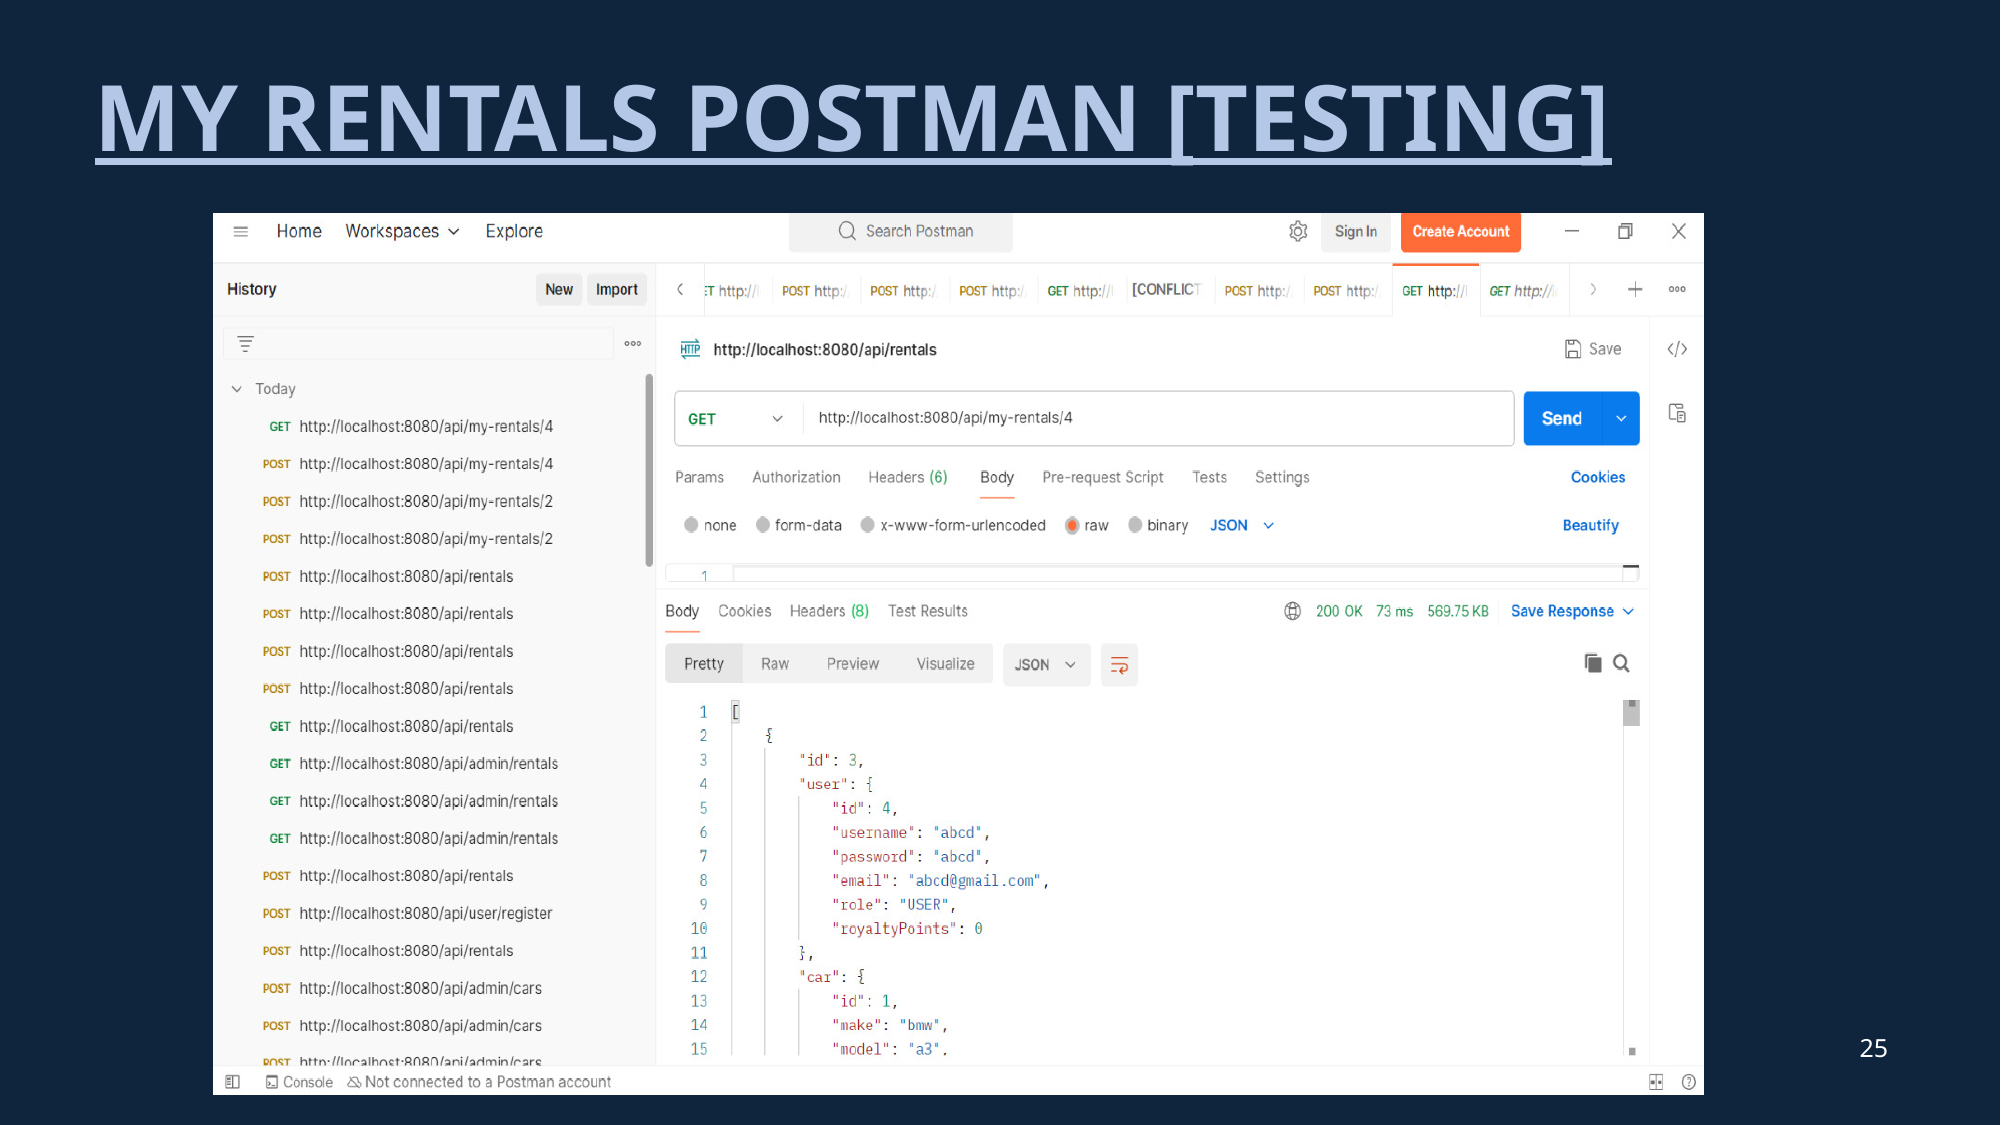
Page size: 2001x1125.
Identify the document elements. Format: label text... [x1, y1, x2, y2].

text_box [213, 213, 1704, 1095]
text_box 25 [1836, 1019, 1912, 1080]
title MY RENTALS POSTMAN [TESTING] [79, 74, 1817, 169]
